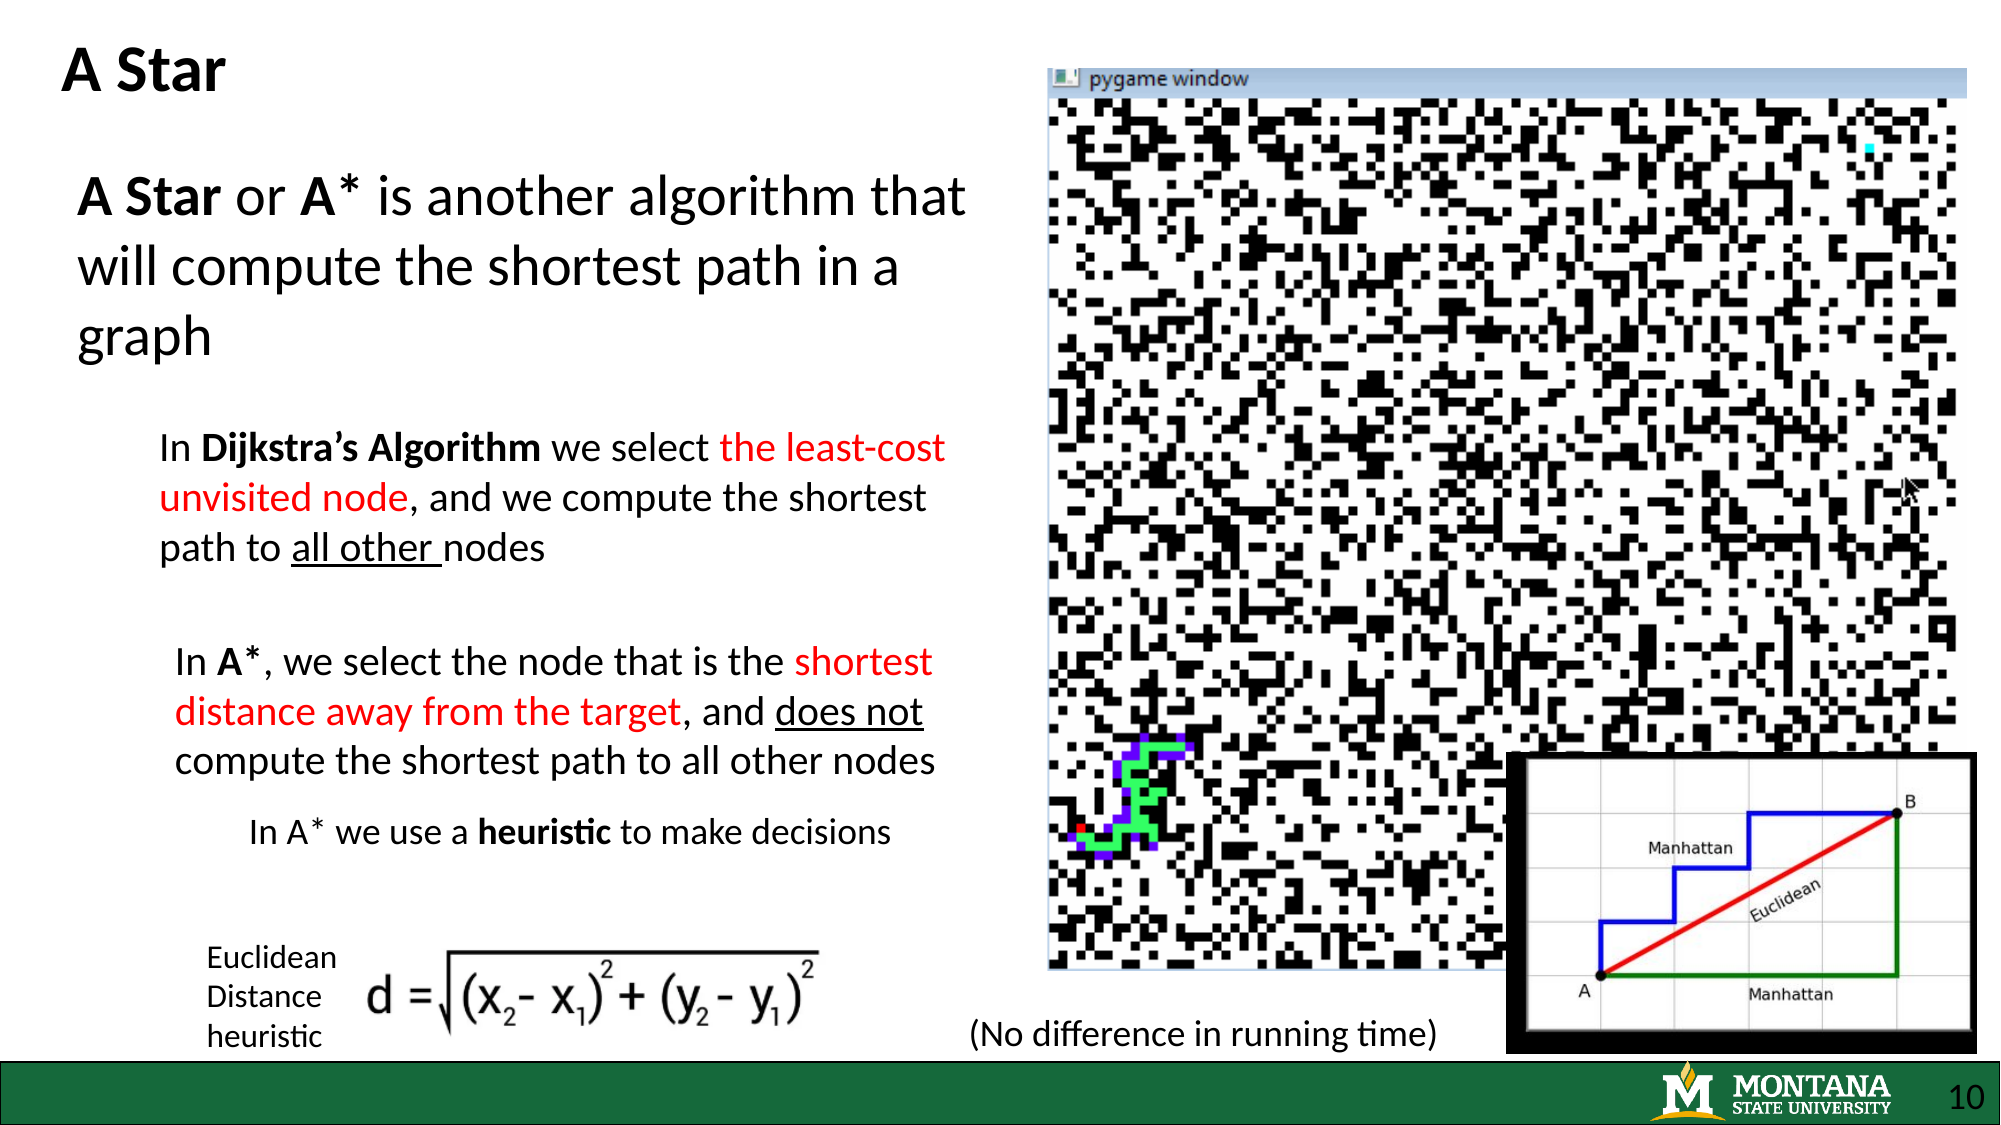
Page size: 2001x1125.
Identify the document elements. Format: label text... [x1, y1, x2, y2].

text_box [0, 1060, 2000, 1125]
picture [1046, 68, 1977, 1054]
text_box A Star or A* is another algorithm that will compute the shortest path in a graph [62, 149, 1000, 375]
text_box (No difference in running time) [953, 1001, 1454, 1060]
picture [1649, 1060, 1891, 1122]
text_box Euclidean Distance heuristic [191, 927, 391, 1060]
text_box In A*, we select the node that is the shortest distance away from the target, and does not compute the shortest path to all other nodes [160, 625, 982, 791]
text_box A Star [46, 17, 243, 113]
text_box In A* we use a heuristic to make decisions [234, 799, 907, 860]
text_box In Dijkstra’s Algorithm we select the least-cost unvisited node, and we compute the shortest path to all other nodes [144, 412, 1025, 577]
picture [358, 934, 830, 1040]
